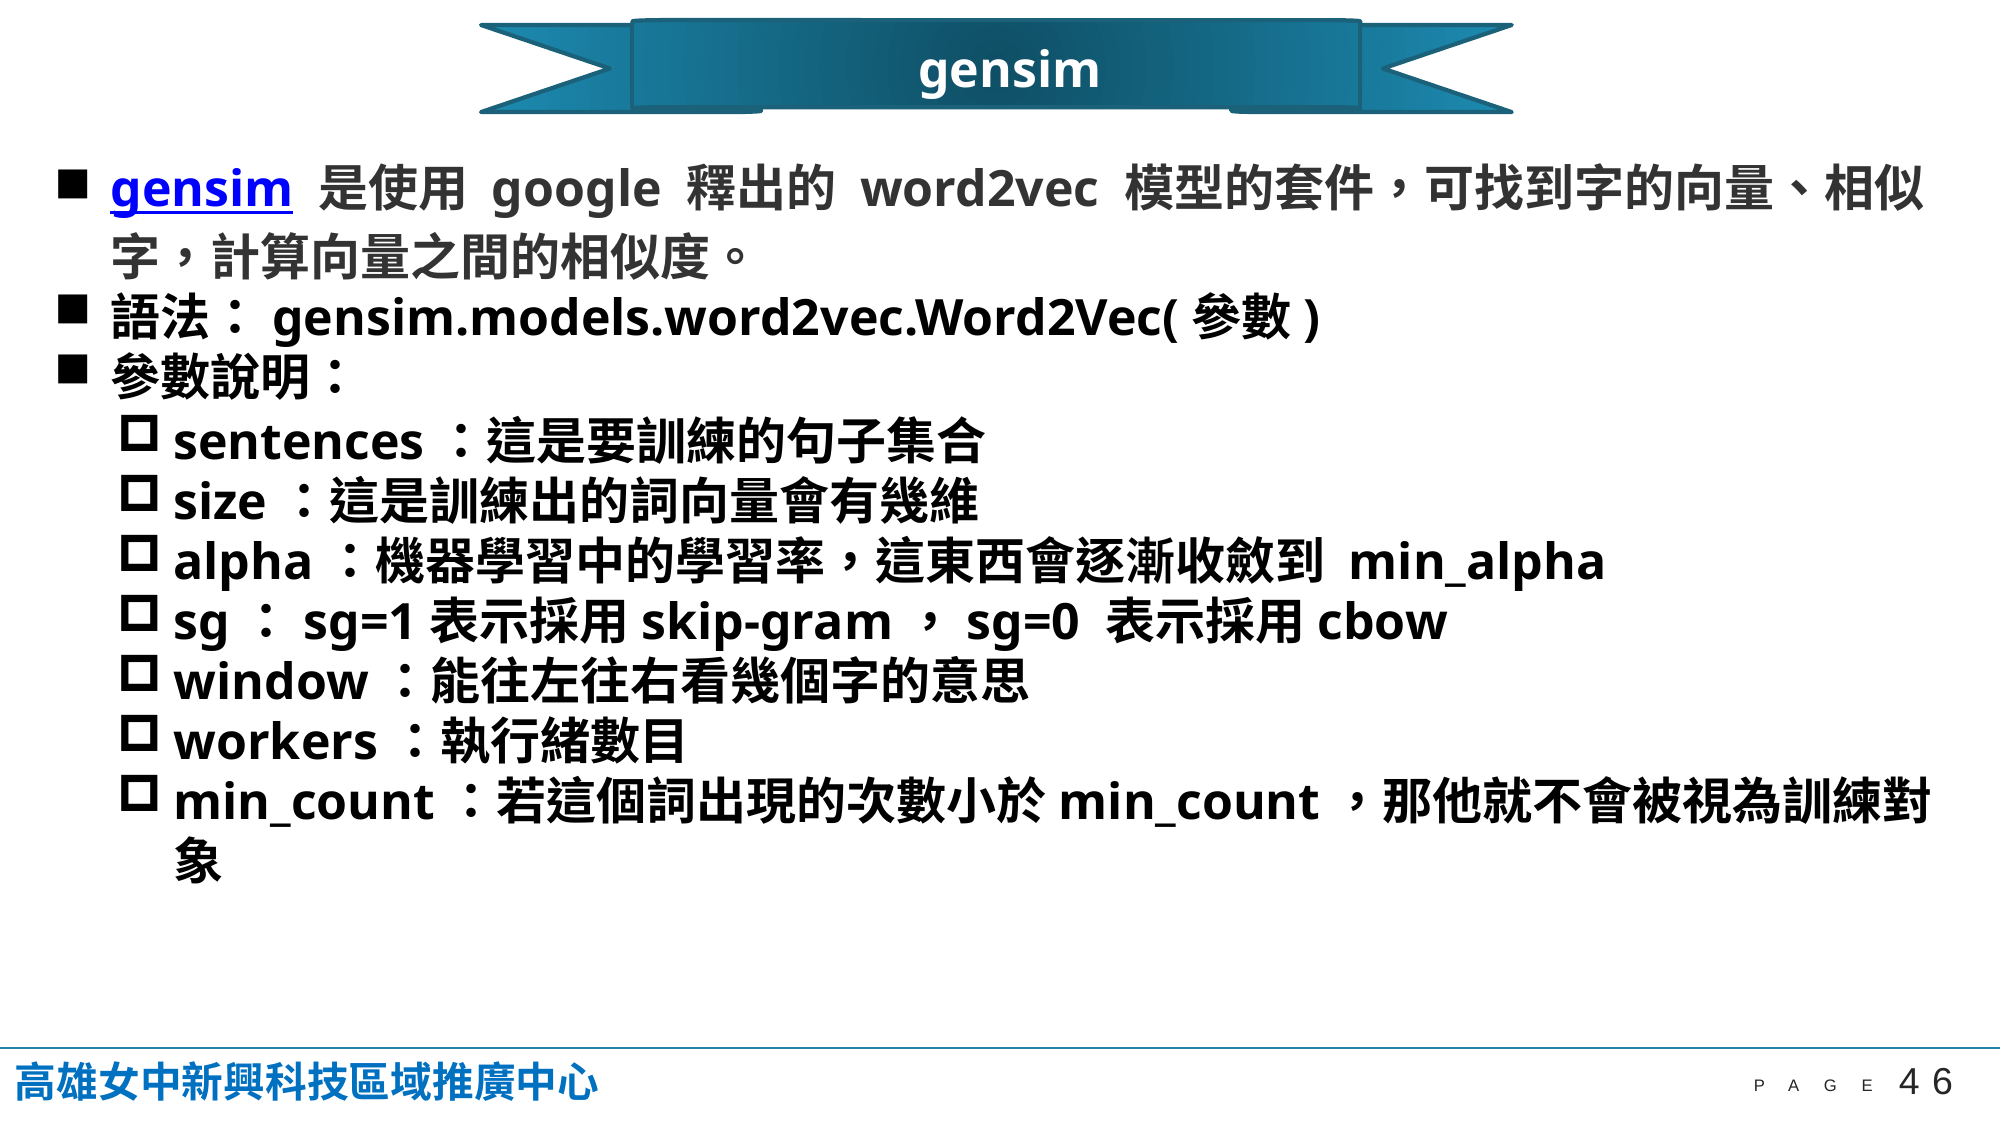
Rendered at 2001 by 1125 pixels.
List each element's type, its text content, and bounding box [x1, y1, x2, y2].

text_box 高雄女中新興科技區域推廣中心 [0, 1057, 636, 1113]
text_box sentences：這是要訓練的句子集合 size：這是訓練出的詞向量會有幾維 alpha：機器學習中的學習率，這東西會逐漸收斂到 min_alpha sg：sg=1表示採用skip-gram，sg=0 表示採用cbow window：能往左往右看幾個字的意思 workers：執行緒數目 min_count：若這個詞出現的次數小於min_count，那他就不會被視為訓練對象 [102, 402, 1981, 898]
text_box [480, 19, 1512, 113]
text_box gensim 是使用 google 釋出的 word2vec 模型的套件，可找到字的向量、相似字，計算向量之間的相似度。 語法：gensim.models.word2vec.Word2Vec(參數) 參數說明： [39, 149, 1981, 473]
